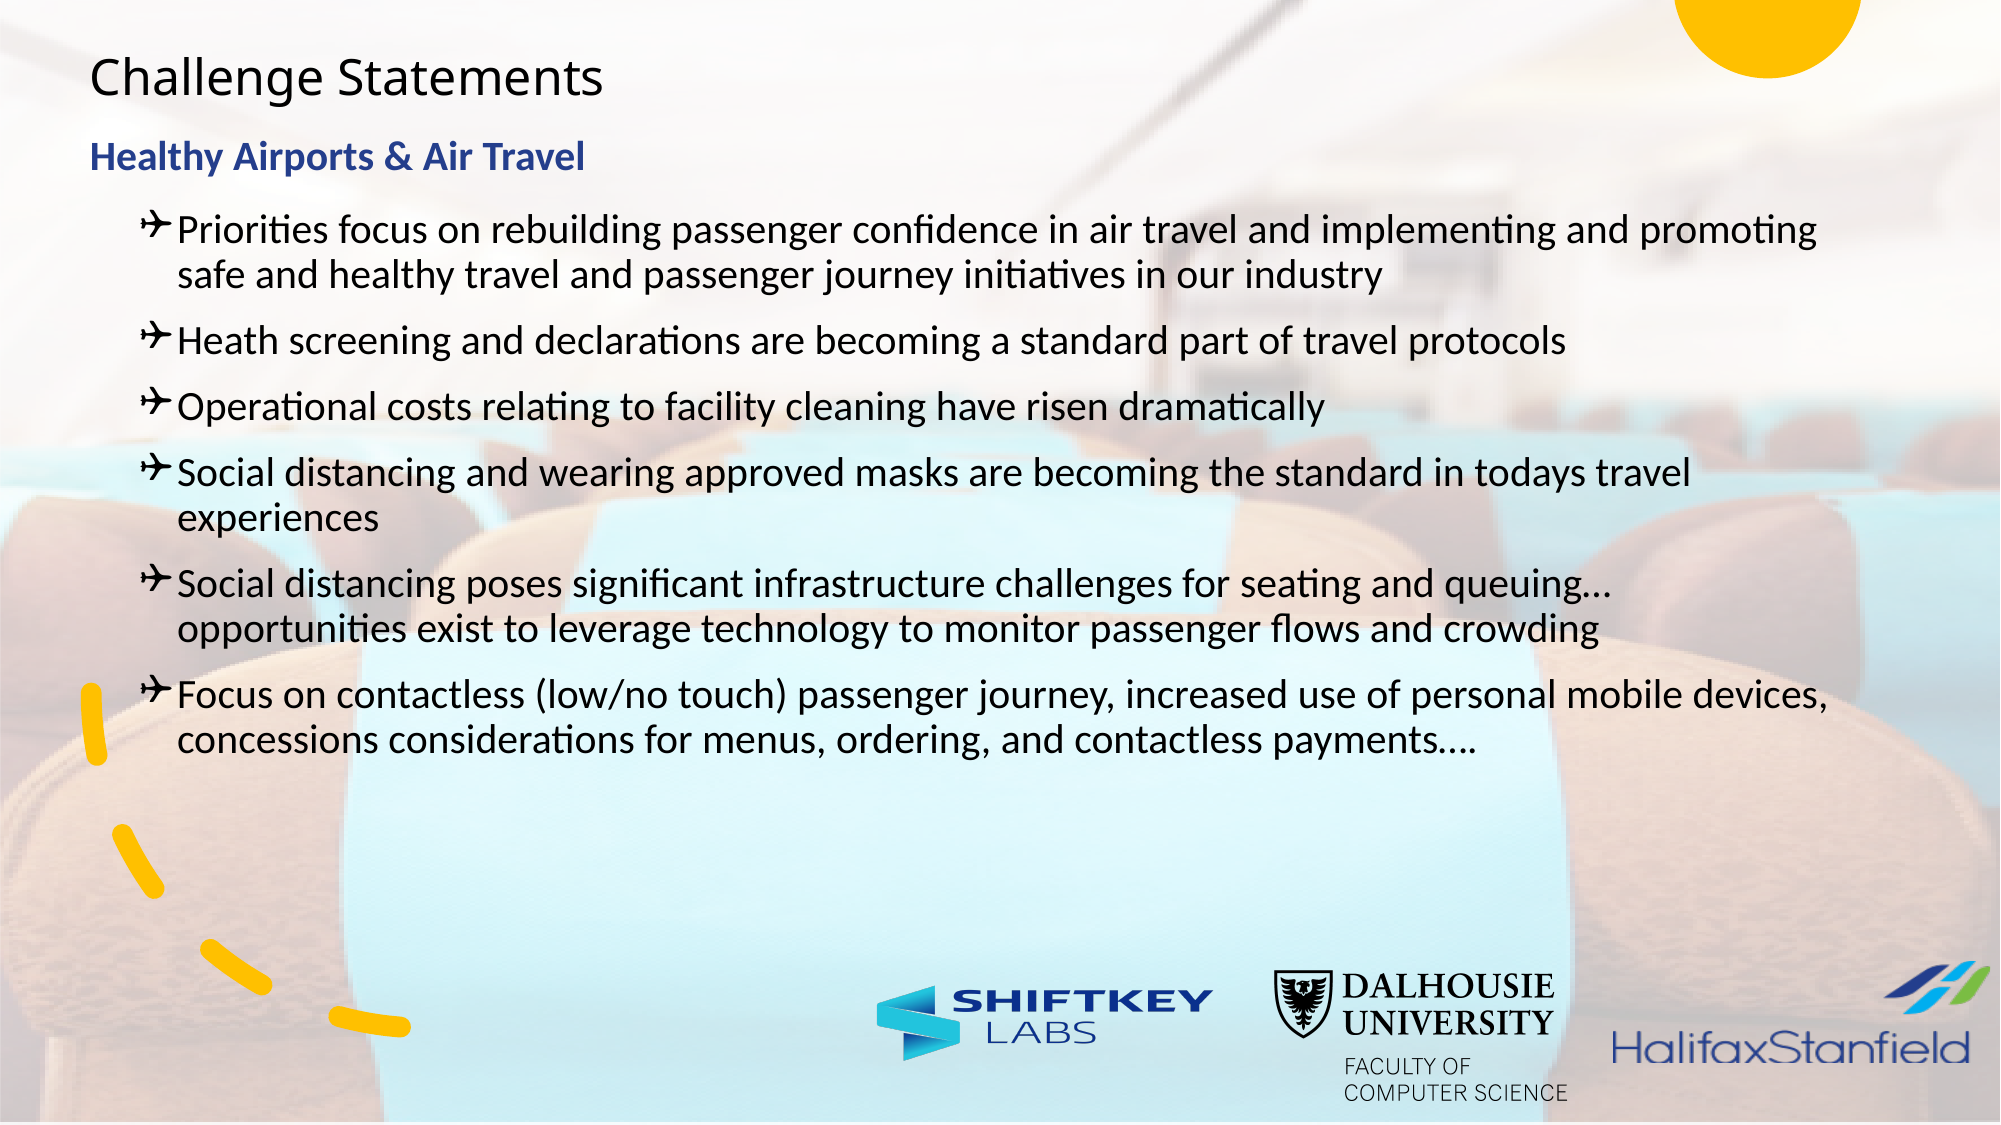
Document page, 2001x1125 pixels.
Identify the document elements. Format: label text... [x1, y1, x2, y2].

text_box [869, 950, 1991, 1125]
text_box [0, 0, 2000, 1125]
text_box [90, 692, 427, 1029]
text_box Priorities focus on rebuilding passenger confidence in air travel and implementing and promoting safe and healthy travel and passenger journey initiatives in our industry Heath screening and declarations are becoming a standard part of travel protocols Operational costs relating to facility cleaning have risen dramatically Social distancing and wearing approved masks are becoming the standard in todays travel experiences Social distancing poses significant infrastructure challenges for seating and queuing… opportunities exist to leverage technology to monitor passenger flows and crowding Focus on contactless (low/no touch) passenger journey, increased use of personal mobile devices, concessions considerations for menus, ordering, and contactless payments…. [124, 199, 1850, 789]
text_box [1673, 0, 1862, 80]
text_box Healthy Airports & Air Travel [74, 126, 1425, 169]
text_box Challenge Statements [74, 45, 1425, 125]
